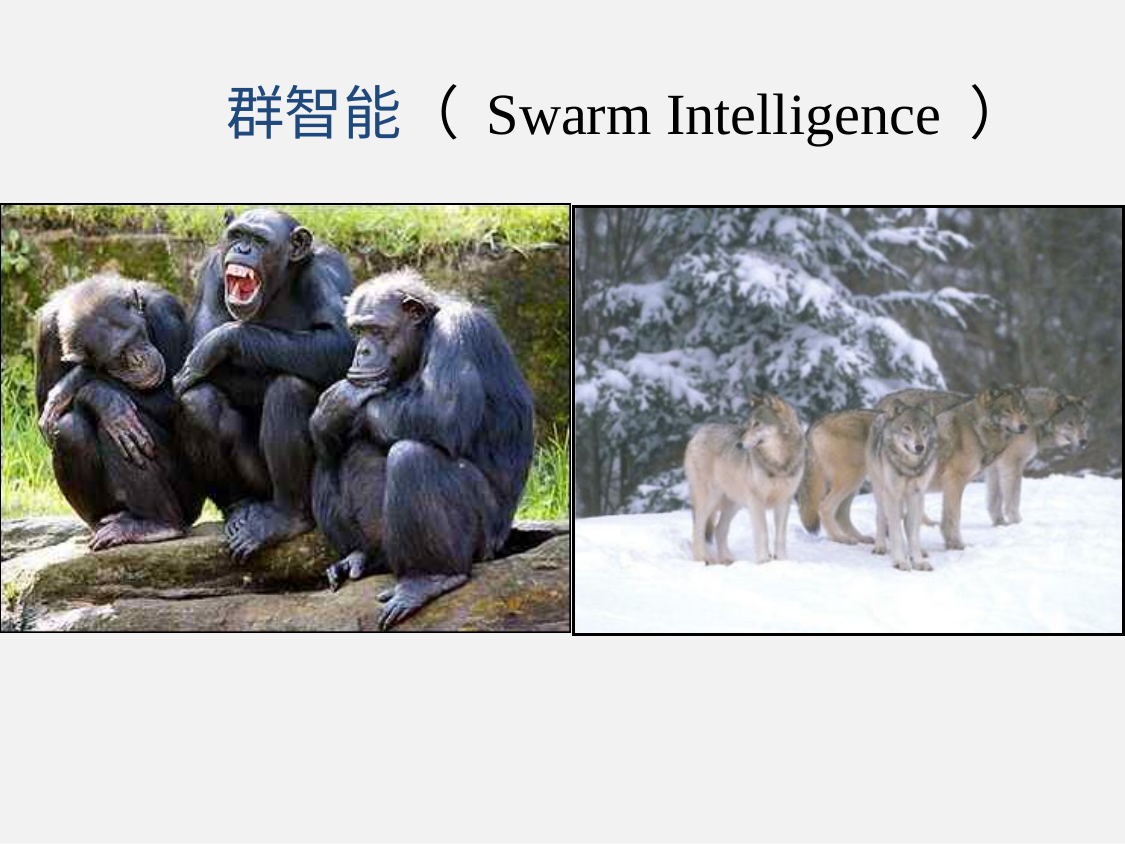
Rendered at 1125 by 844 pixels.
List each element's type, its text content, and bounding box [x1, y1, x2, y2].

text_box [0, 203, 571, 633]
text_box 群智能（ Swarm Intelligence ） [208, 67, 1047, 154]
picture [575, 207, 1123, 633]
